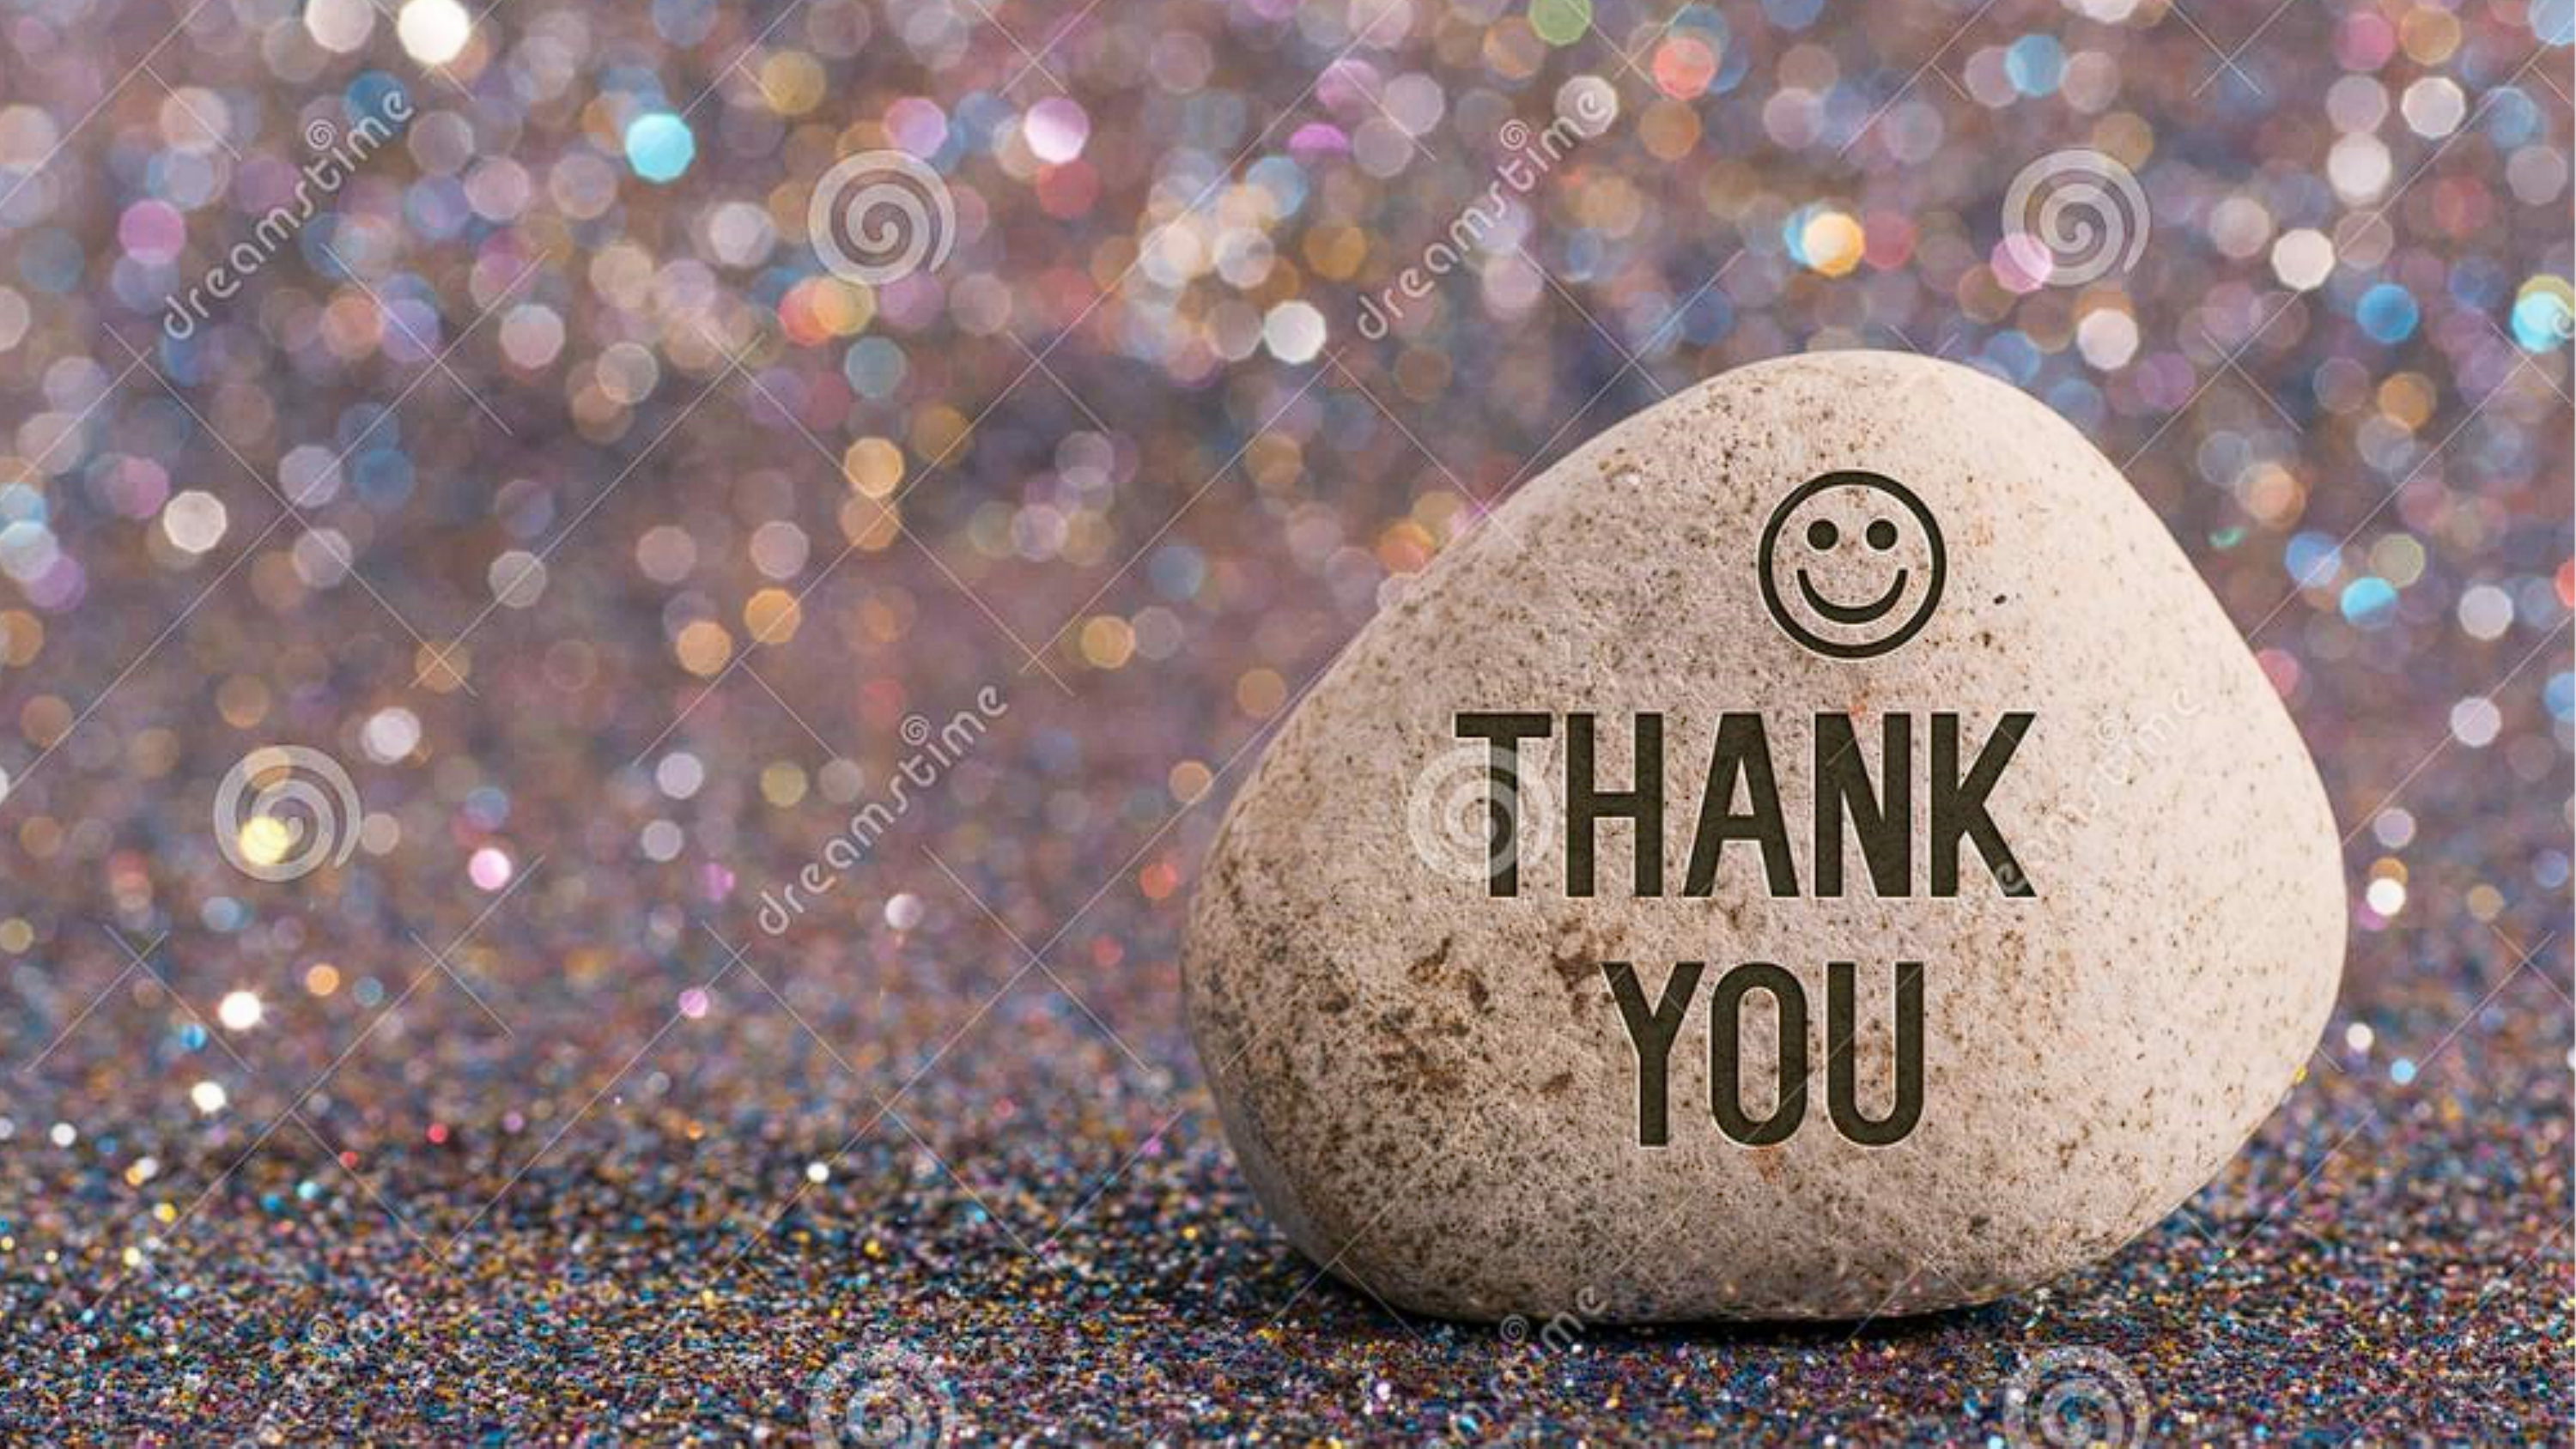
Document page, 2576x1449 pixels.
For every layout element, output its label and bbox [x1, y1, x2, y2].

text_box [0, 0, 2576, 1449]
